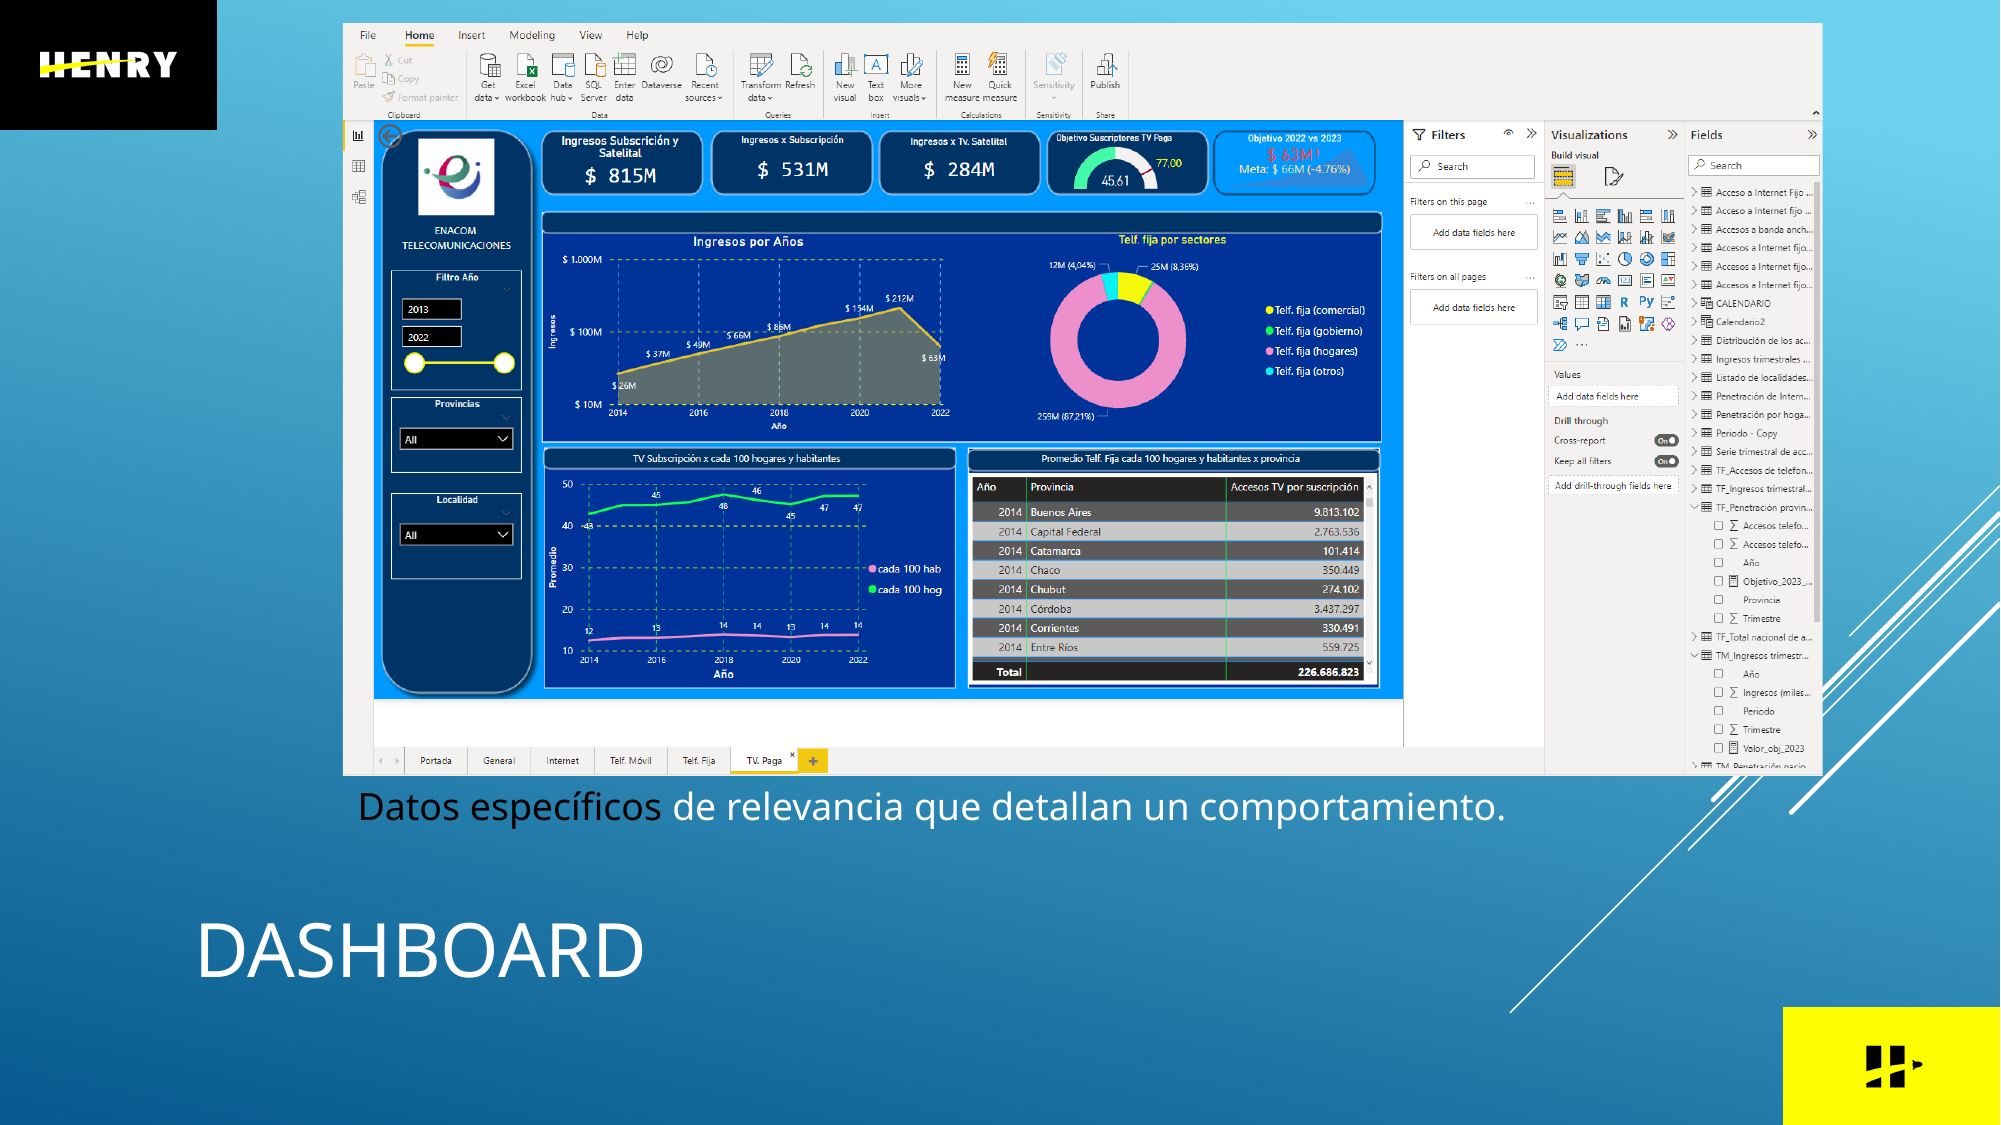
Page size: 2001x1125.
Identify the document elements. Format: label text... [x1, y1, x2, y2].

text_box Datos específicos de relevancia que detallan un comportamiento. [342, 777, 1800, 836]
picture [1782, 1007, 2000, 1125]
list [342, 23, 1823, 777]
picture [0, 0, 217, 131]
title dashboard [179, 873, 733, 1022]
